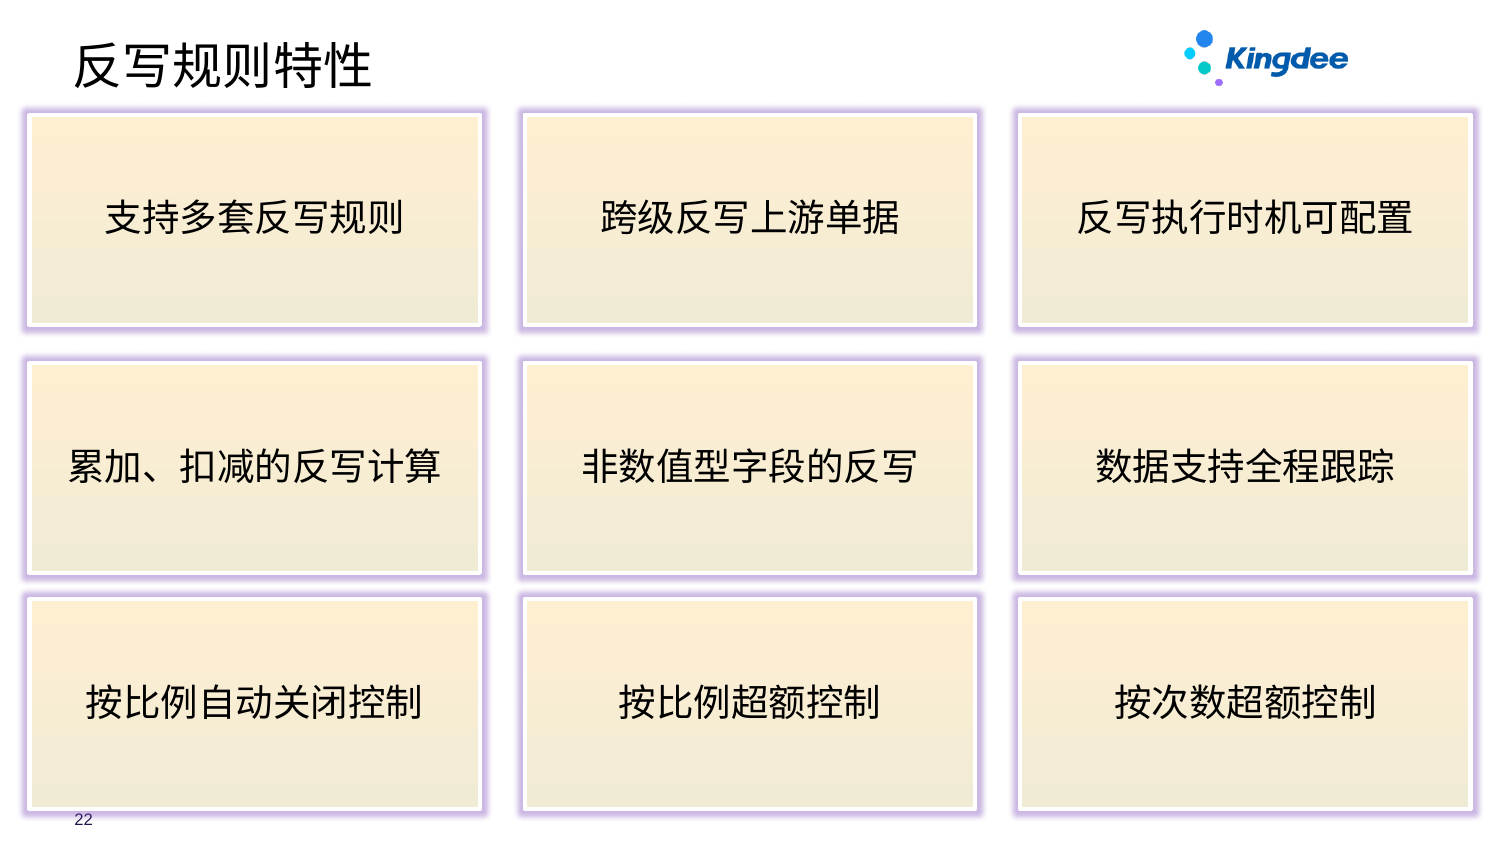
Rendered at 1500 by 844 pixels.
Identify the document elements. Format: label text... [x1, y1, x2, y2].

text_box 按比例自动关闭控制 [27, 597, 482, 811]
text_box 反写执行时机可配置 [1018, 113, 1473, 327]
title 反写规则特性 [72, 33, 1452, 121]
text_box 非数值型字段的反写 [523, 361, 977, 575]
text_box 数据支持全程跟踪 [1018, 361, 1473, 575]
text_box 跨级反写上游单据 [523, 113, 977, 327]
text_box 累加、扣减的反写计算 [27, 361, 482, 575]
text_box 按次数超额控制 [1018, 597, 1473, 811]
text_box 支持多套反写规则 [27, 113, 482, 327]
text_box 按比例超额控制 [523, 597, 977, 811]
